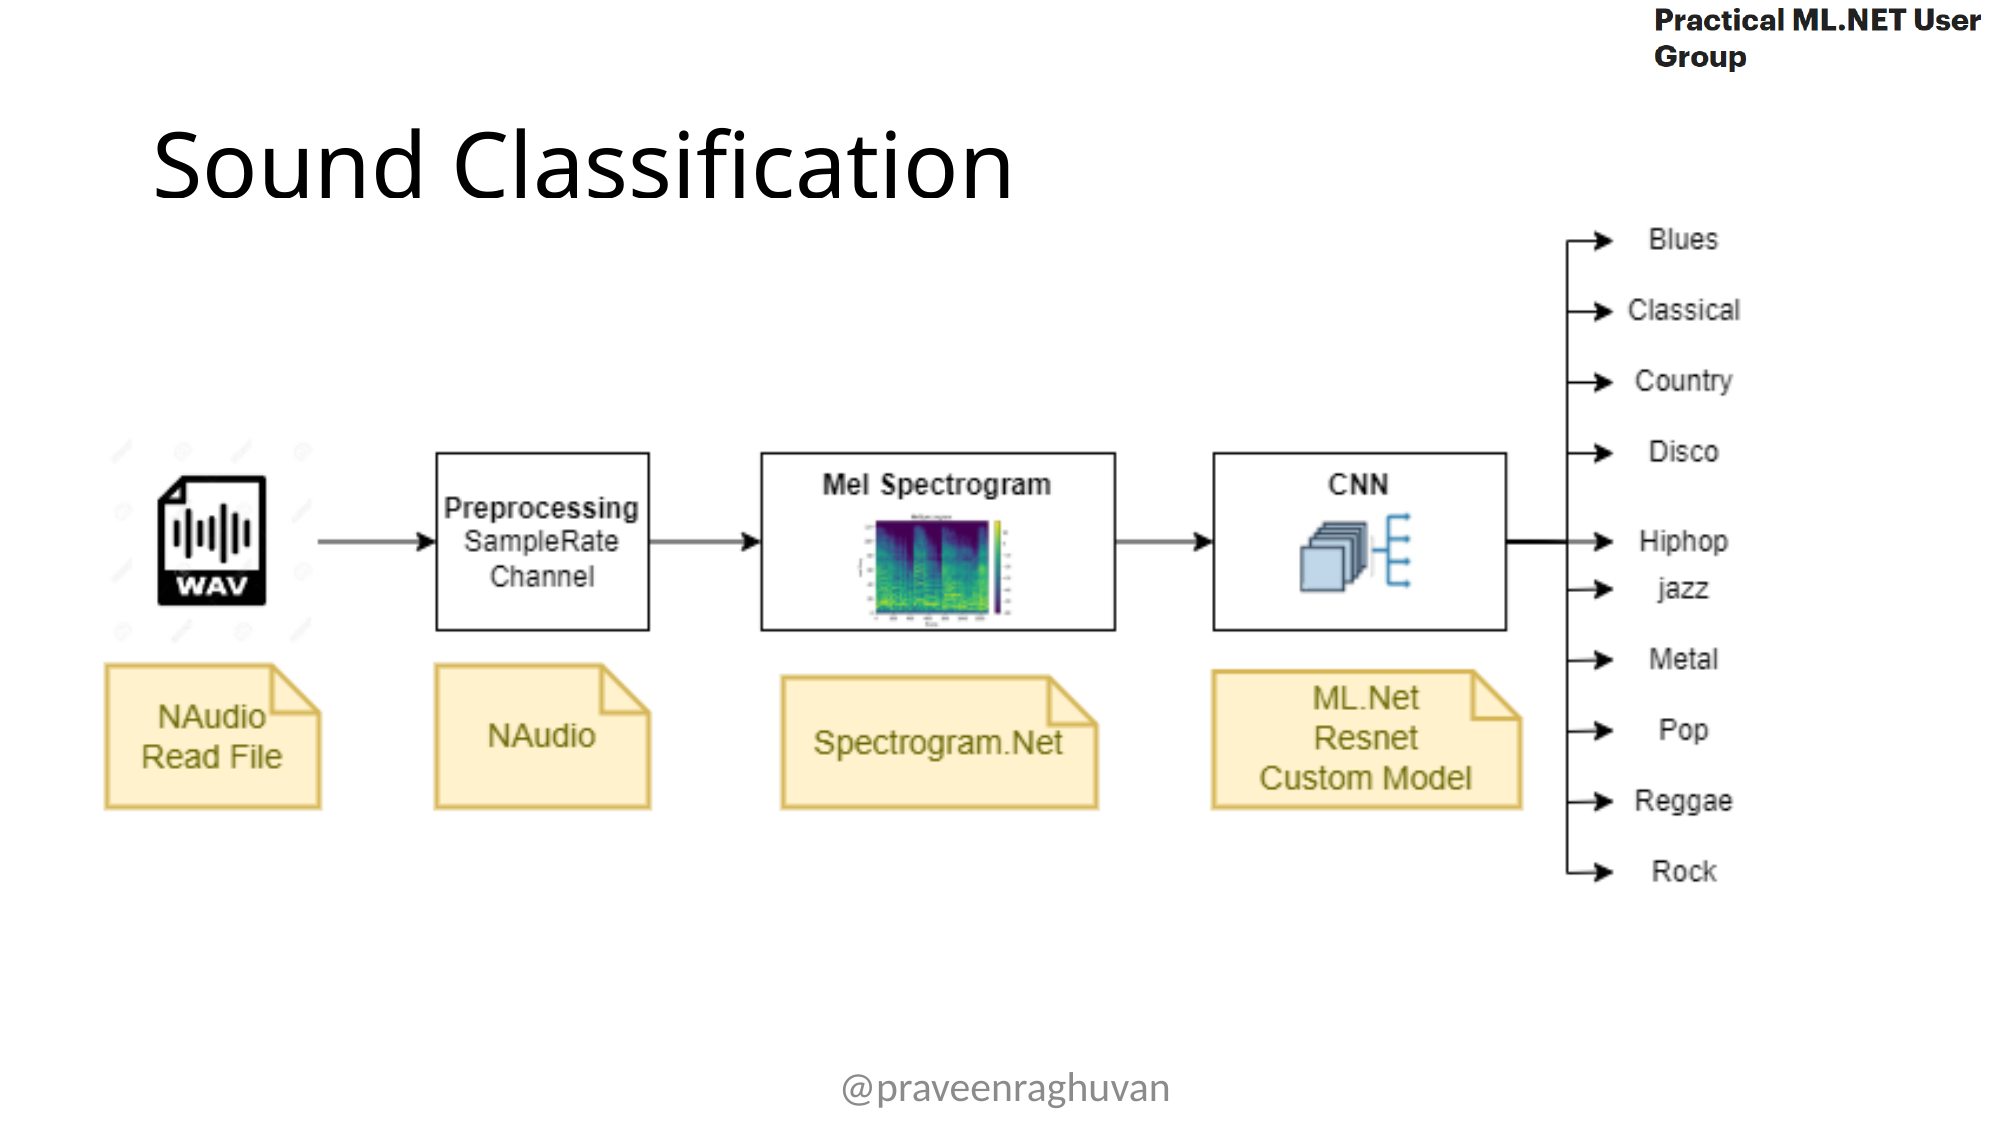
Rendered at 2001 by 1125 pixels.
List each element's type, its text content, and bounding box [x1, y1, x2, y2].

picture [1640, 0, 2000, 85]
title Sound Classification [137, 59, 1863, 198]
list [83, 198, 1927, 927]
footer @praveenraghuvan [782, 1054, 1228, 1115]
